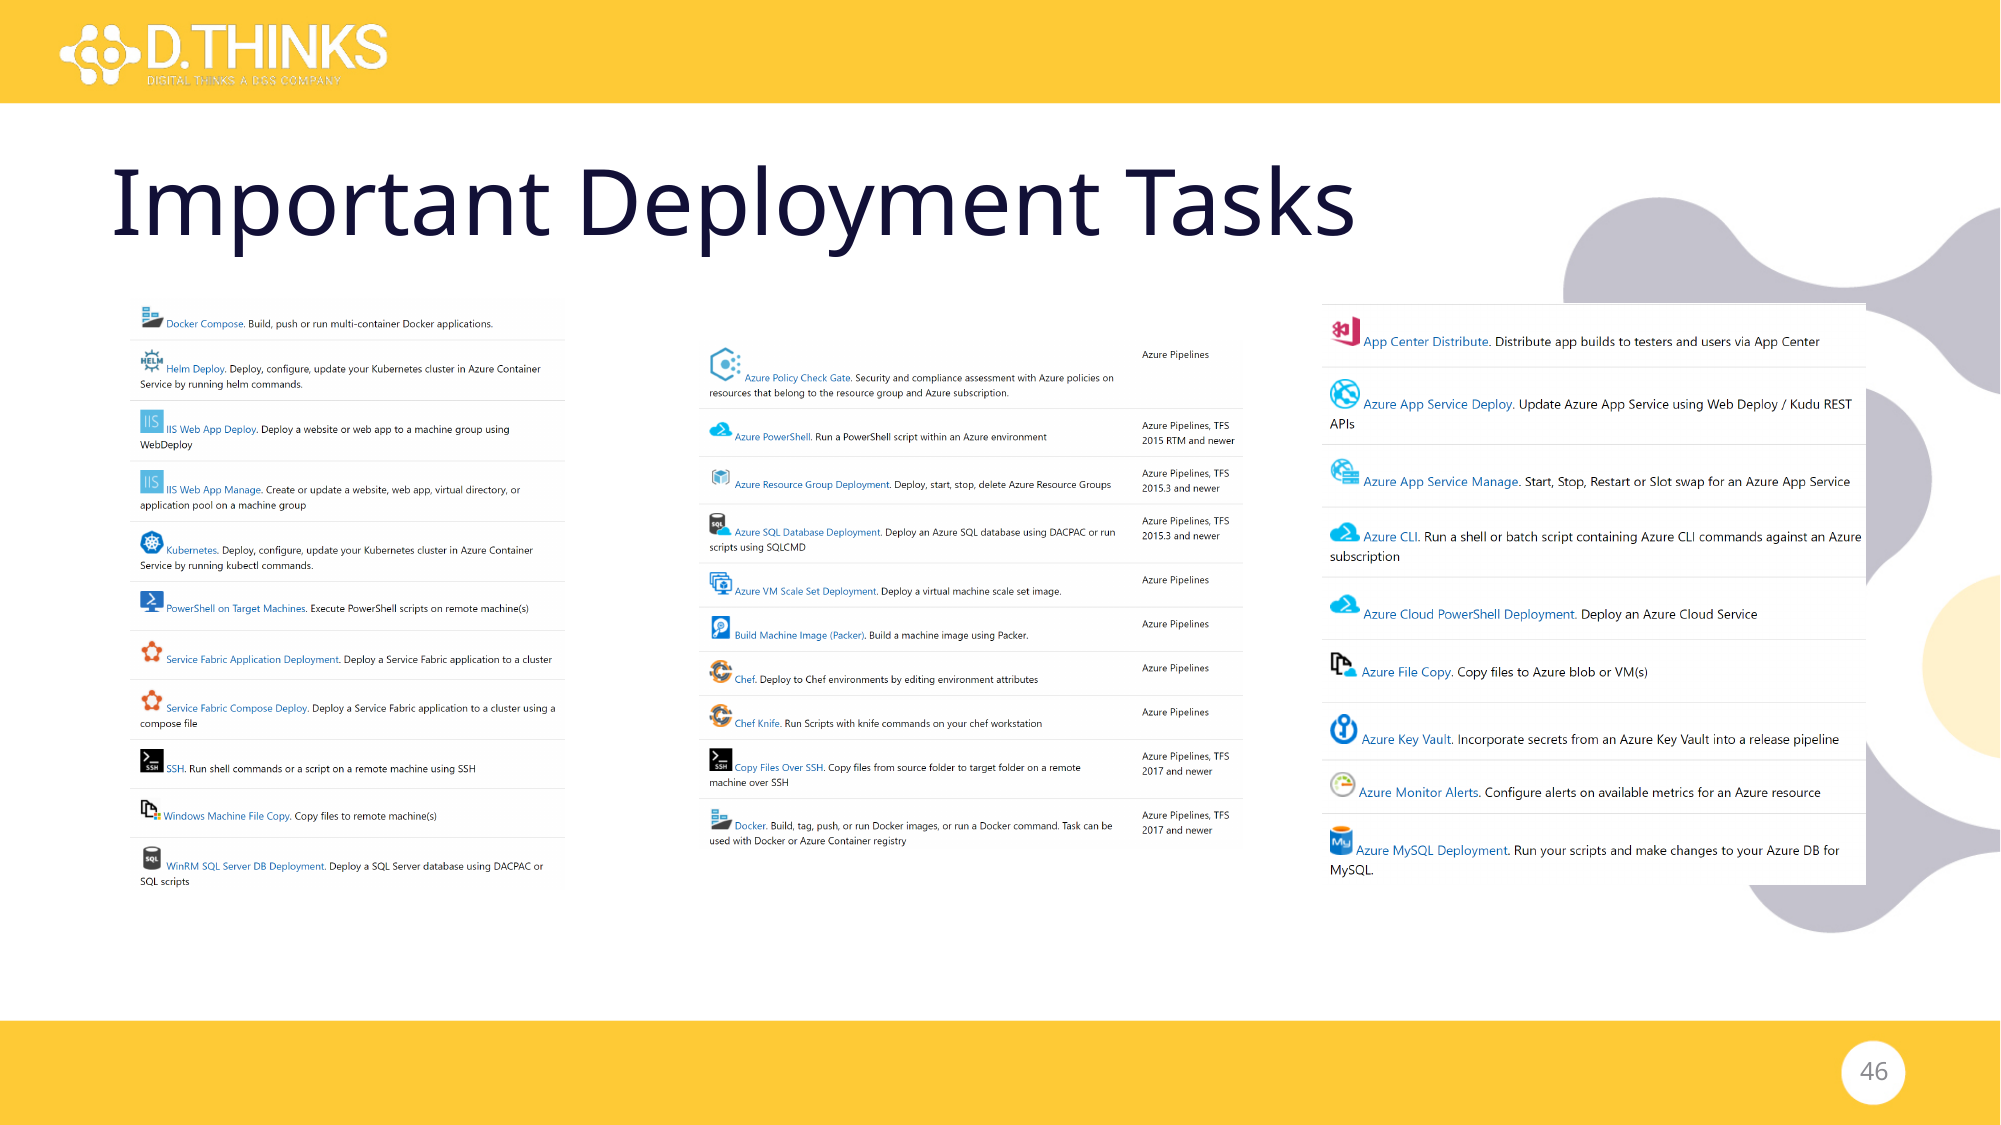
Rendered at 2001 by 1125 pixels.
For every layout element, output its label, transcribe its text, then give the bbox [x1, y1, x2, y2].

title Important Deployment Tasks [96, 134, 1904, 278]
picture [0, 0, 2001, 1125]
slide_number 46 [1408, 1042, 1904, 1103]
